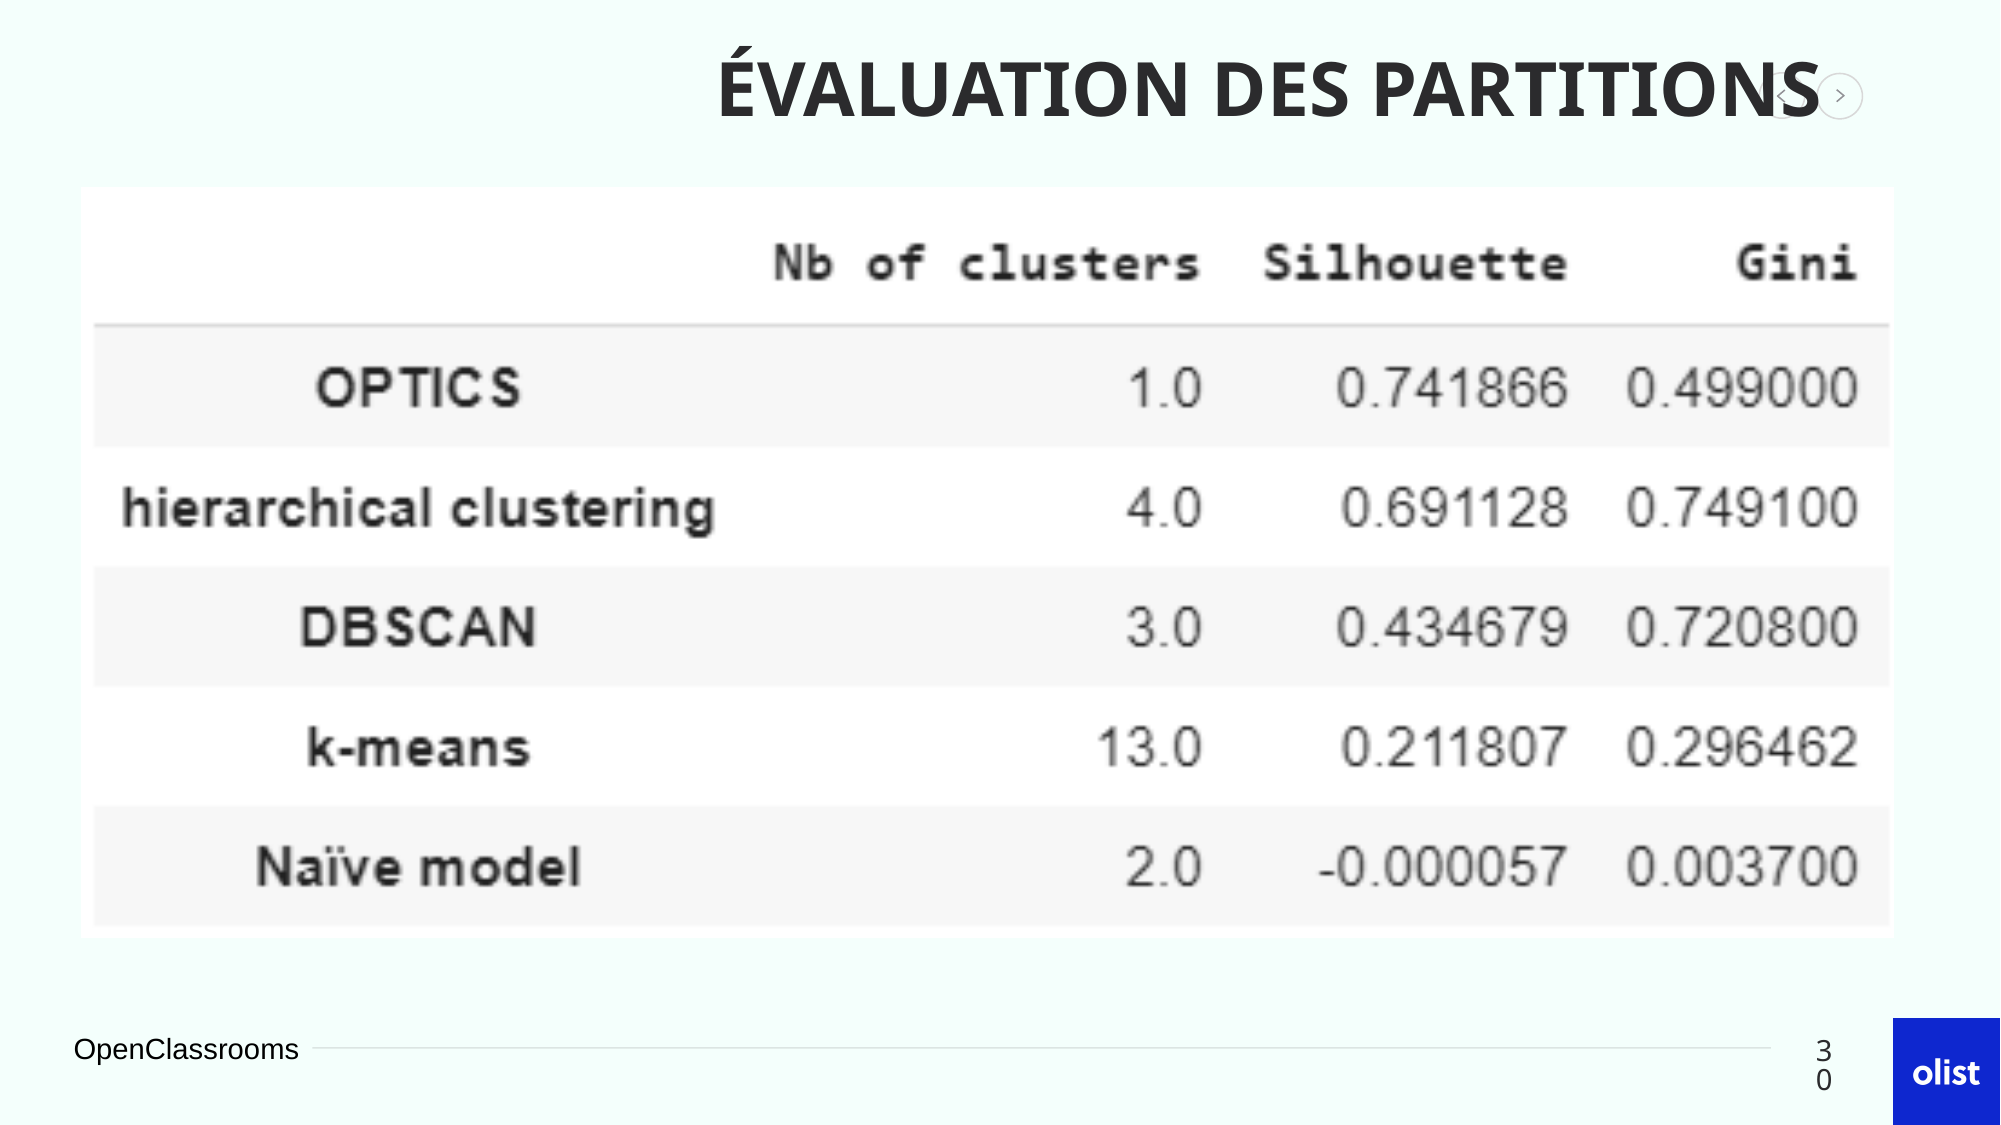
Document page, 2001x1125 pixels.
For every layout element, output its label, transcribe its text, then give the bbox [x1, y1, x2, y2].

picture [81, 187, 1894, 938]
title Évaluation des Partitions [425, 0, 1838, 186]
picture [1893, 1018, 2000, 1125]
